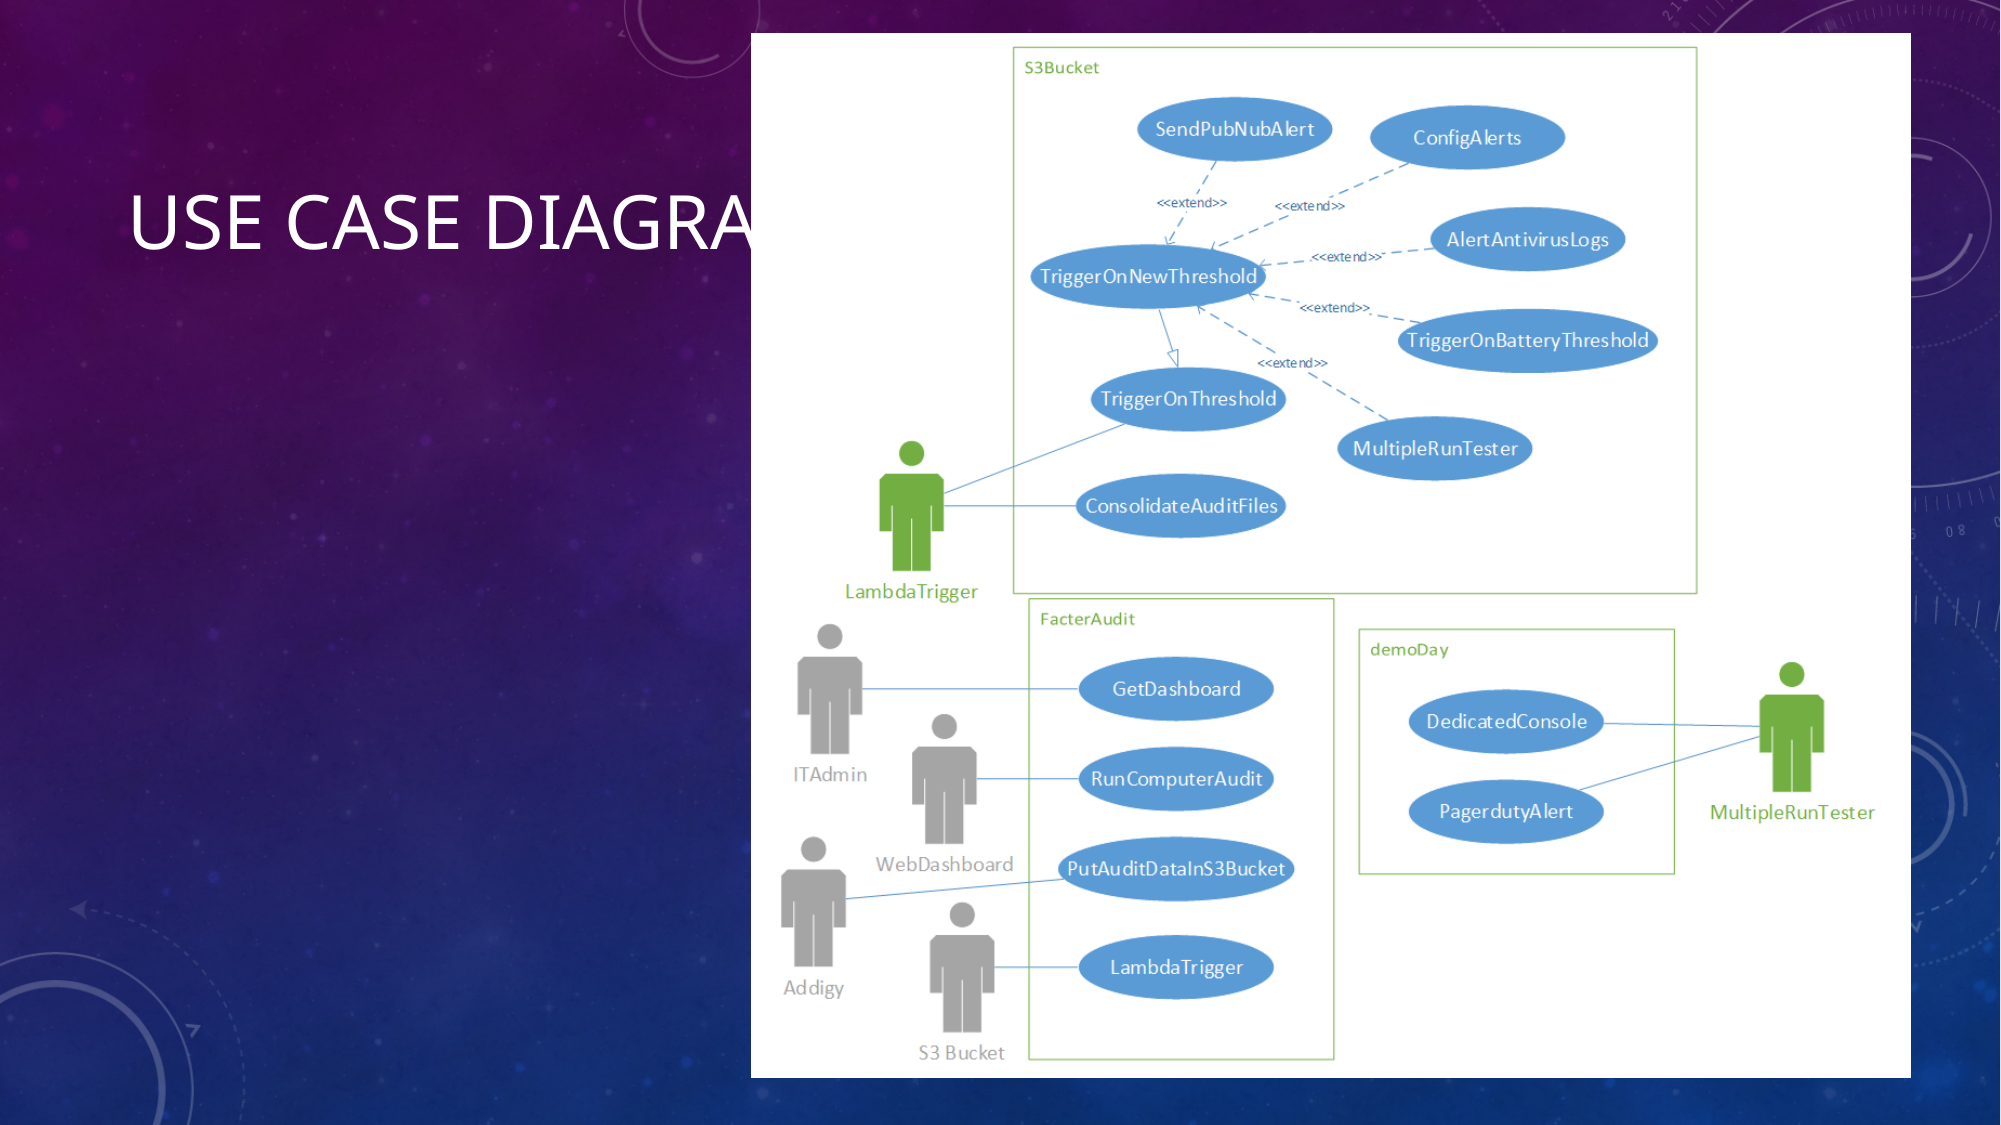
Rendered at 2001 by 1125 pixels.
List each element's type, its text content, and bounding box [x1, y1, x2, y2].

title Use Case diagram [112, 99, 745, 339]
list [751, 33, 1911, 1078]
picture [0, 0, 2001, 1125]
